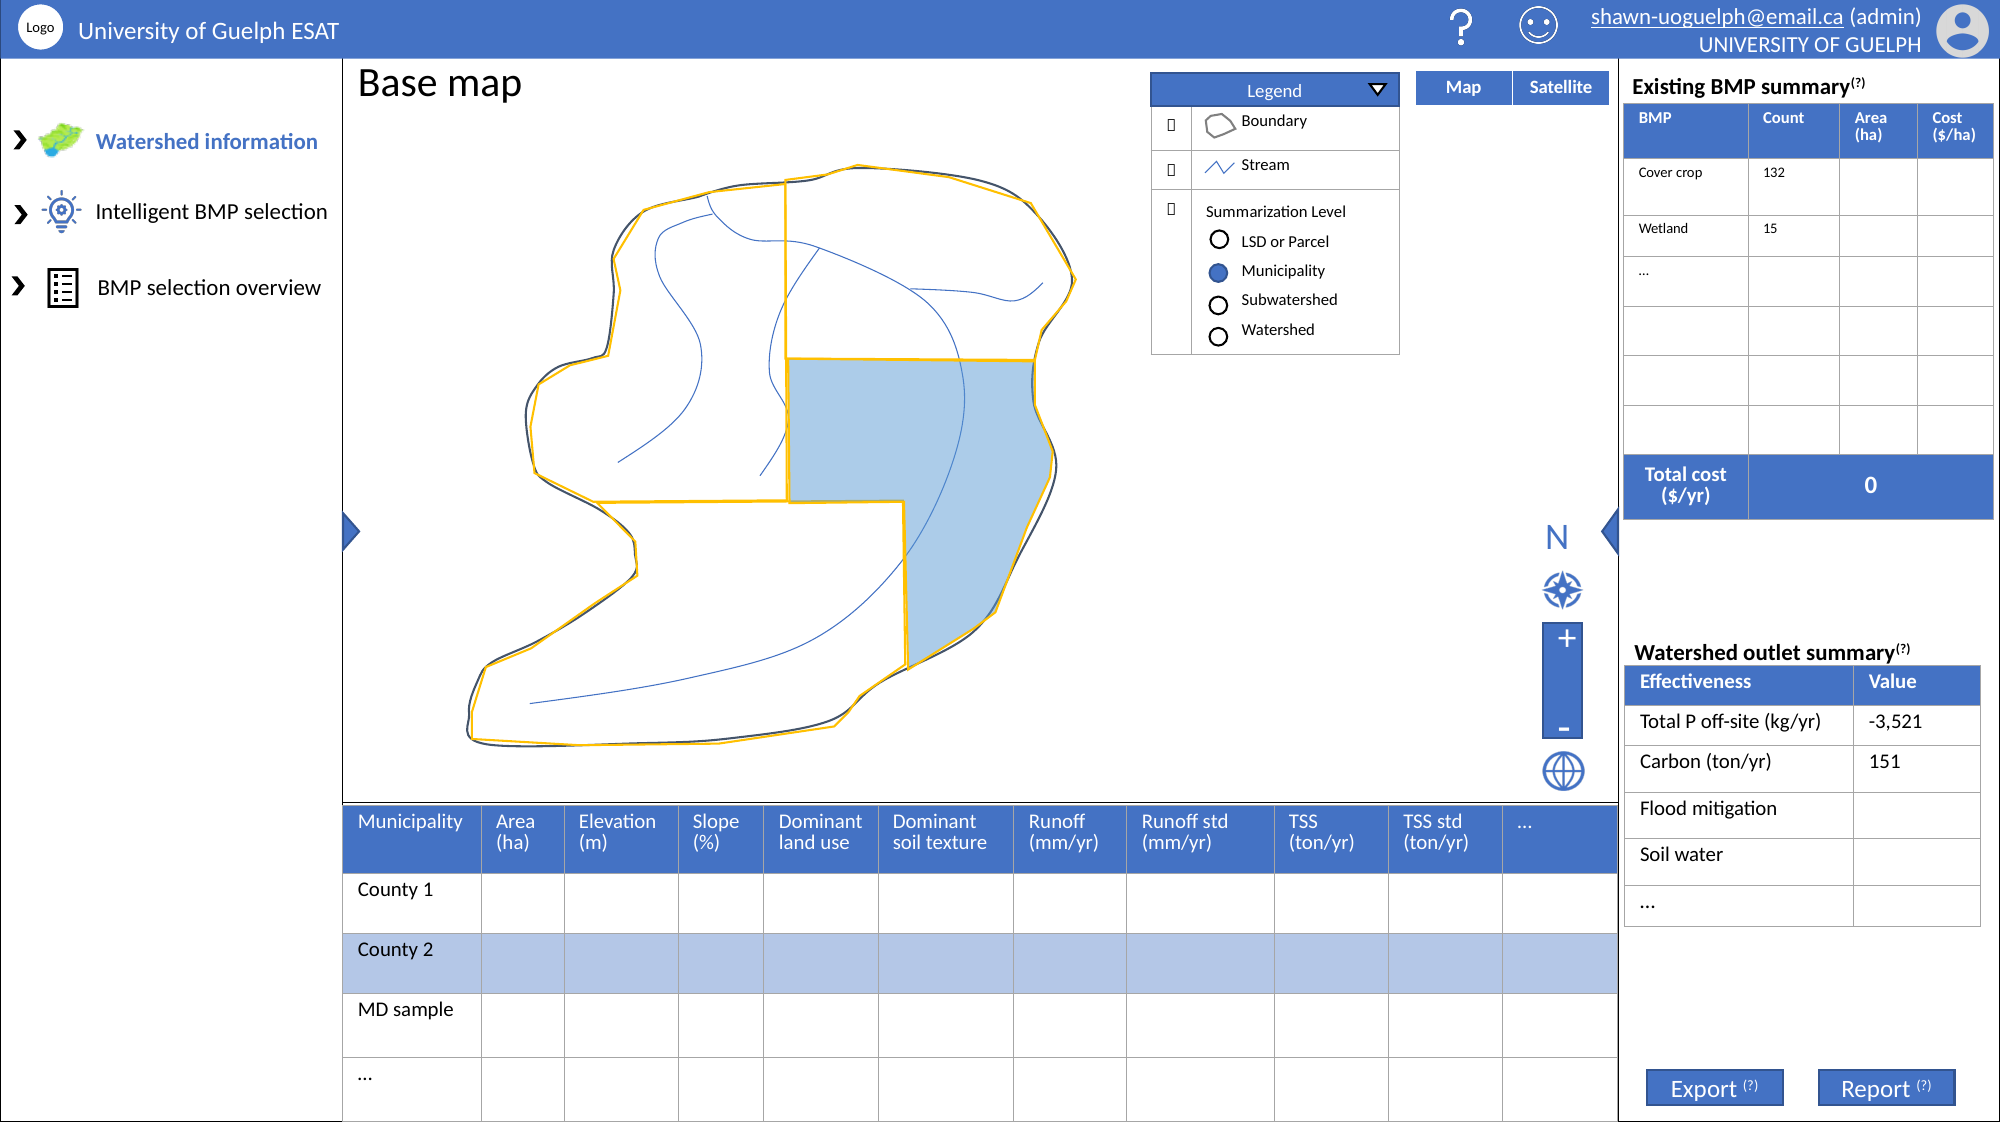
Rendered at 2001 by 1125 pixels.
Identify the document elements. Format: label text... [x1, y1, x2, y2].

table_cell [565, 934, 678, 993]
table_cell Base map [343, 66, 1618, 802]
table_cell [1854, 793, 1980, 838]
table_cell [1127, 1058, 1274, 1121]
table_header TSS (ton/yr) [1275, 806, 1388, 873]
table_cell [1749, 307, 1839, 355]
table_cell [1389, 874, 1502, 933]
table_header Dominant land use [764, 806, 878, 873]
table_cell [1918, 159, 1993, 215]
table_cell Cover crop [1624, 159, 1748, 215]
table_cell [1749, 406, 1839, 454]
table_header Value [1854, 673, 1980, 705]
table_header Elevation (m) [565, 806, 678, 873]
table_header Runoff std (mm/yr) [1127, 806, 1274, 873]
table_cell [1840, 159, 1917, 215]
table_cell Soil water [1625, 839, 1853, 885]
table_cell County 1 [343, 874, 481, 933]
table_cell [565, 874, 678, 933]
table_cell [1624, 307, 1748, 355]
table_cell [1854, 886, 1980, 926]
table_cell [879, 934, 1013, 993]
table_cell [1389, 994, 1502, 1057]
table_cell [1624, 356, 1748, 405]
table_cell [679, 874, 763, 933]
table_cell [764, 994, 878, 1057]
table_cell [679, 934, 763, 993]
table_header Runoff (mm/yr) [1014, 806, 1126, 873]
table_cell [1503, 994, 1617, 1057]
table_cell Flood mitigation [1625, 793, 1853, 838]
table_header BMP [1624, 107, 1748, 158]
table_cell [565, 994, 678, 1057]
table_cell … [1625, 886, 1853, 926]
text_box Existing BMP summary(?) [1617, 66, 1913, 107]
table_cell [1014, 934, 1126, 993]
table_cell [1503, 934, 1617, 993]
table_cell [764, 934, 878, 993]
table_header Satellite [1513, 71, 1609, 105]
picture [37, 122, 85, 159]
table_cell [1127, 874, 1274, 933]
table_cell [879, 994, 1013, 1057]
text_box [467, 167, 1073, 747]
table_cell [1624, 406, 1748, 454]
table_cell [1275, 1058, 1388, 1121]
text_box [1600, 506, 1620, 557]
table_header Area (ha) [1840, 104, 1917, 158]
table_cell [879, 1058, 1013, 1121]
text_box Intelligent BMP selection [95, 196, 363, 225]
table_header Municipality [343, 806, 481, 873]
table_header Slope (%) [679, 806, 763, 873]
table_cell [1275, 994, 1388, 1057]
table_cell [1503, 874, 1617, 933]
table_cell [1014, 874, 1126, 933]
table_cell [679, 1058, 763, 1121]
table_cell [1014, 1058, 1126, 1121]
picture [1536, 746, 1590, 797]
table_cell [1918, 356, 1993, 405]
table_cell [1840, 307, 1917, 355]
table_header Map [1416, 71, 1512, 105]
table_cell [1840, 216, 1917, 256]
table_cell [1918, 307, 1993, 355]
table_cell Carbon (ton/yr) [1625, 746, 1853, 792]
table_cell [1840, 356, 1917, 405]
text_box +  [1542, 622, 1583, 739]
table_cell County 2 [343, 934, 481, 993]
table_cell [482, 874, 564, 933]
table_cell [1840, 257, 1917, 306]
table_header Effectiveness [1625, 673, 1853, 705]
table_cell [879, 874, 1013, 933]
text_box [0, 0, 2000, 66]
table_cell 0 [1749, 455, 1993, 519]
table_cell [1127, 934, 1274, 993]
text_box Watershed information [95, 126, 351, 154]
text_box [12, 204, 30, 226]
table_cell  [1152, 346, 1191, 354]
text_box [341, 510, 361, 553]
table_cell [764, 874, 878, 933]
table_cell [1389, 934, 1502, 993]
table_cell [565, 1058, 678, 1121]
text_box [847, 163, 881, 167]
table_cell [1127, 994, 1274, 1057]
table_cell [482, 994, 564, 1057]
text_box Export (?) [1646, 1069, 1784, 1106]
table_cell [482, 934, 564, 993]
table_cell [1503, 1058, 1617, 1121]
text_box [11, 129, 29, 151]
text_box N [1530, 504, 1585, 565]
picture [1536, 565, 1589, 615]
text_box Watershed outlet summary(?) [1619, 630, 1981, 673]
table_cell [1918, 257, 1993, 306]
table_cell [1014, 994, 1126, 1057]
table_cell [1619, 66, 1999, 1121]
table_cell [1749, 257, 1839, 306]
picture [37, 188, 86, 236]
table_header … [1503, 806, 1617, 873]
table_cell MD sample [343, 994, 481, 1057]
table_header Count [1749, 107, 1839, 158]
table_header TSS std (ton/yr) [1389, 806, 1502, 873]
table_cell 15 [1749, 216, 1839, 256]
table_cell … [343, 1058, 481, 1121]
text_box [1150, 72, 1399, 346]
text_box [1073, 272, 1077, 289]
table_header Area (ha) [482, 806, 564, 873]
table_cell [1, 66, 342, 1121]
table_cell [482, 1058, 564, 1121]
table_cell [1275, 874, 1388, 933]
table_cell [1854, 839, 1980, 885]
table_cell [764, 1058, 878, 1121]
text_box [11, 264, 332, 312]
table_cell [1918, 406, 1993, 454]
table_cell Summarization Level LSD or Parcel Municipality Subwatershed Watershed [1192, 346, 1399, 354]
table_cell [1275, 934, 1388, 993]
table_cell [1918, 216, 1993, 256]
table_header Cost ($/ha) [1918, 104, 1993, 158]
table_cell 132 [1749, 159, 1839, 215]
table_cell 151 [1854, 746, 1980, 792]
table_cell [1389, 1058, 1502, 1121]
text_box Report (?) [1818, 1069, 1956, 1106]
table_cell [1840, 406, 1917, 454]
table_cell … [1624, 257, 1748, 306]
table_cell Total cost ($/yr) [1624, 455, 1748, 519]
table_cell Wetland [1624, 216, 1748, 256]
table_cell -3,521 [1854, 706, 1980, 745]
table_cell [1749, 356, 1839, 405]
table_cell Total P off-site (kg/yr) [1625, 706, 1853, 745]
table_header Dominant soil texture [879, 806, 1013, 873]
table_cell [679, 994, 763, 1057]
